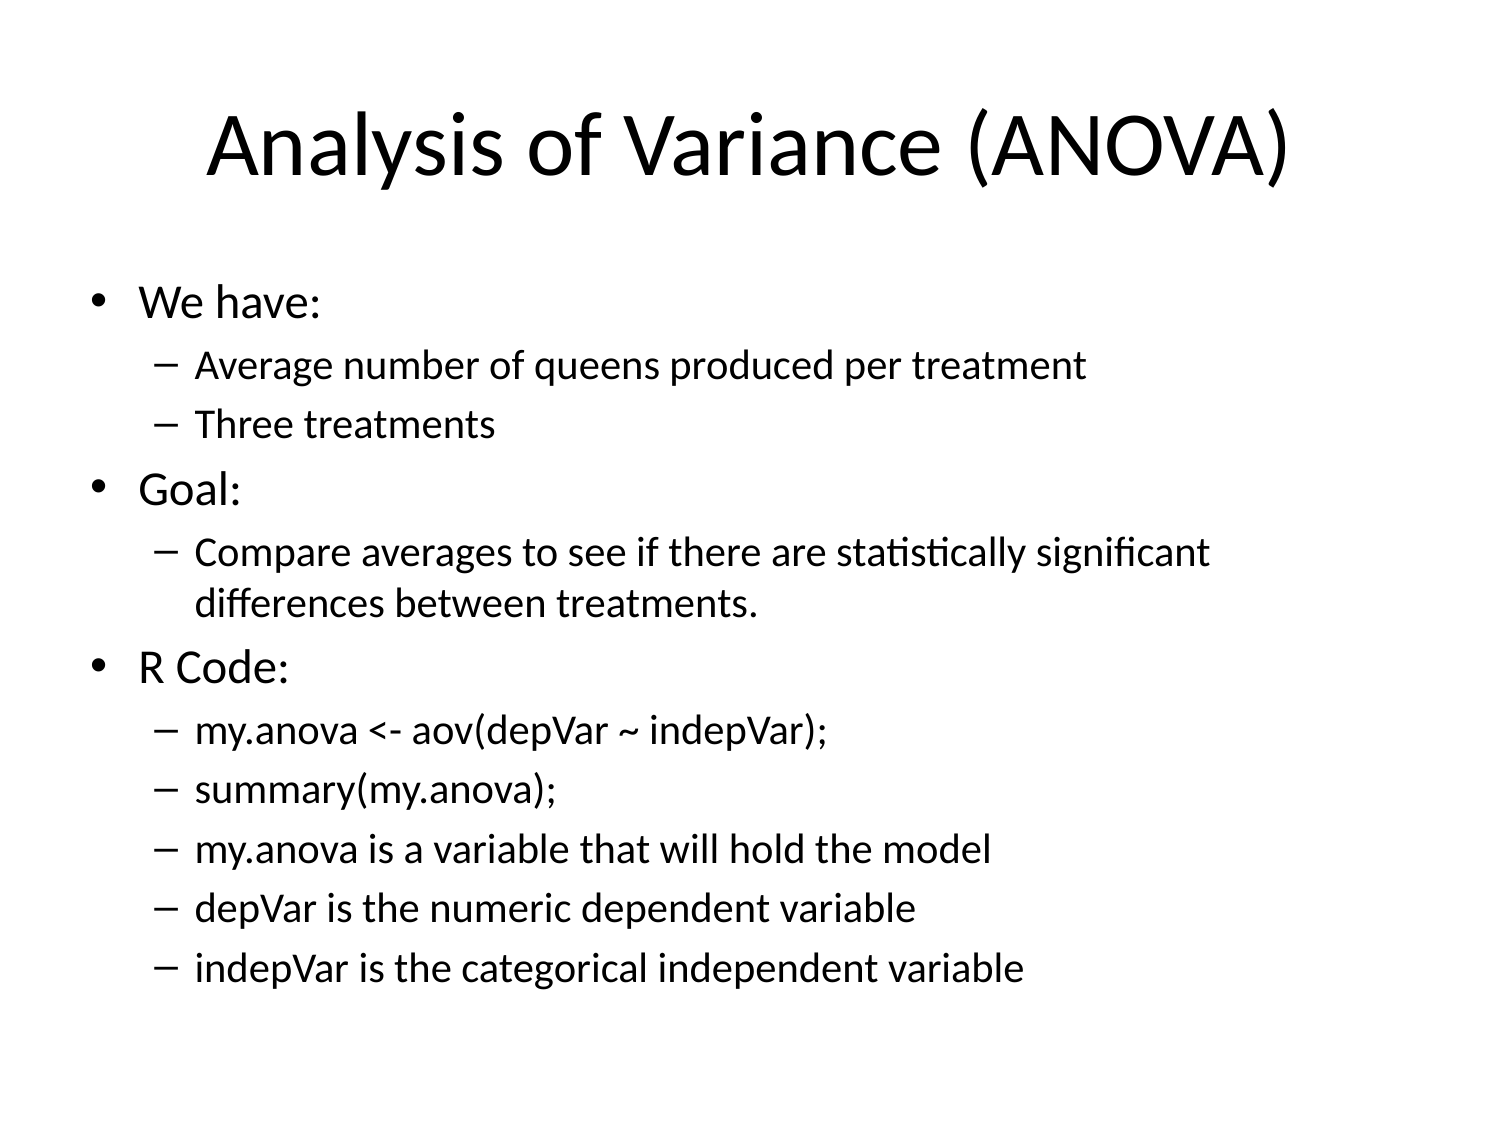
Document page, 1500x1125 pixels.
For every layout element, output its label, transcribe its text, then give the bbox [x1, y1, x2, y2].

title Analysis of Variance (ANOVA) [75, 45, 1425, 233]
list We have: Average number of queens produced per treatment Three treatments Goal: Compare averages to see if there are statistically significant differences between treatments. R Code: my.anova <- aov(depVar ~ indepVar); summary(my.anova); my.anova is a variable that will hold the model depVar is the numeric dependent variable indepVar is the categorical independent variable [75, 262, 1425, 1005]
